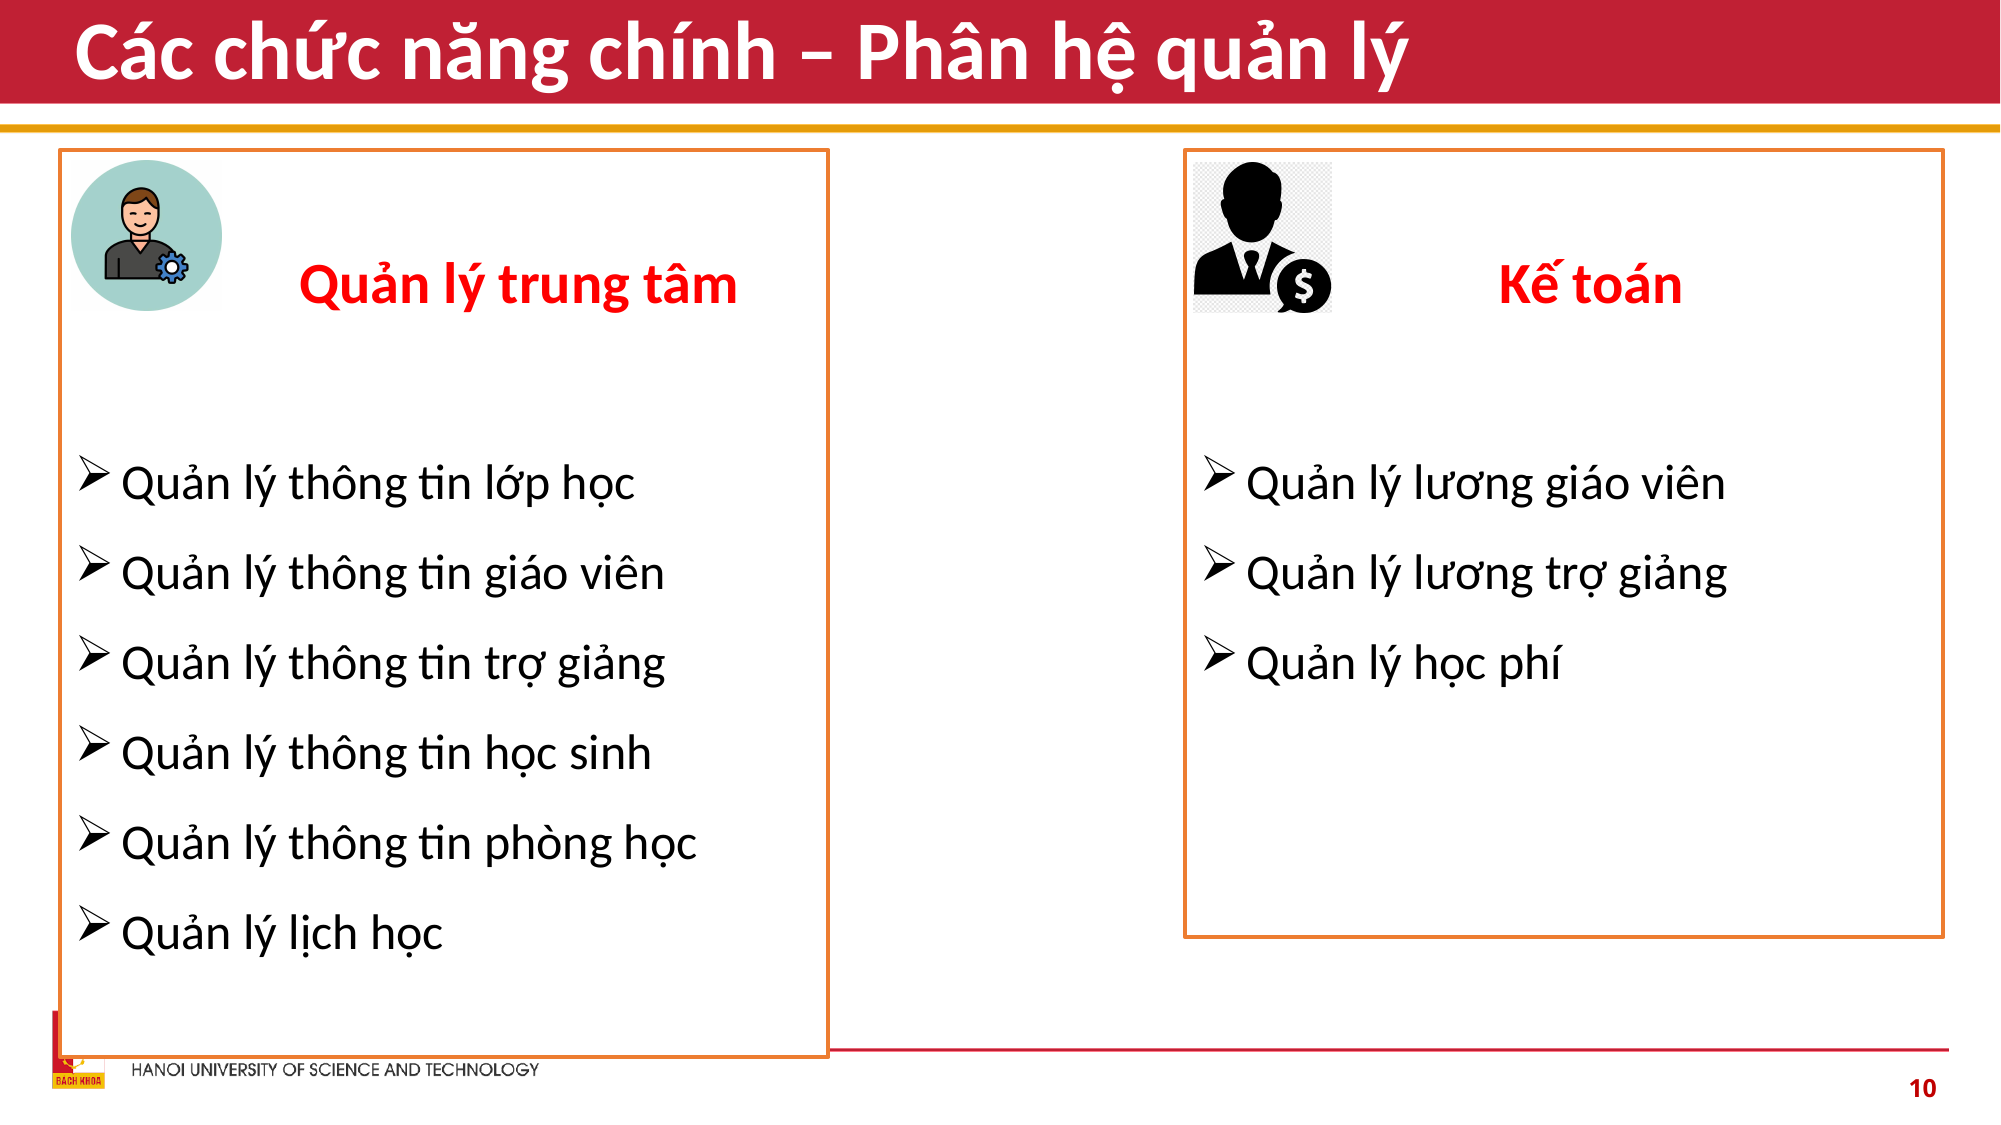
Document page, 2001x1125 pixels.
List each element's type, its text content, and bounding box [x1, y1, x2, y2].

title Các chức năng chính – Phân hệ quản lý [60, 0, 1949, 72]
picture [0, 0, 2001, 1125]
text_box Kế toán Quản lý lương giáo viên Quản lý lương trợ giảng Quản lý học phí [1183, 148, 1945, 939]
text_box Quản lý trung tâm Quản lý thông tin lớp học Quản lý thông tin giáo viên Quản lý thông tin trợ giảng Quản lý thông tin học sinh Quản lý thông tin phòng học Quản lý lịch học [58, 148, 830, 1059]
slide_number 10 [1502, 1065, 1953, 1125]
